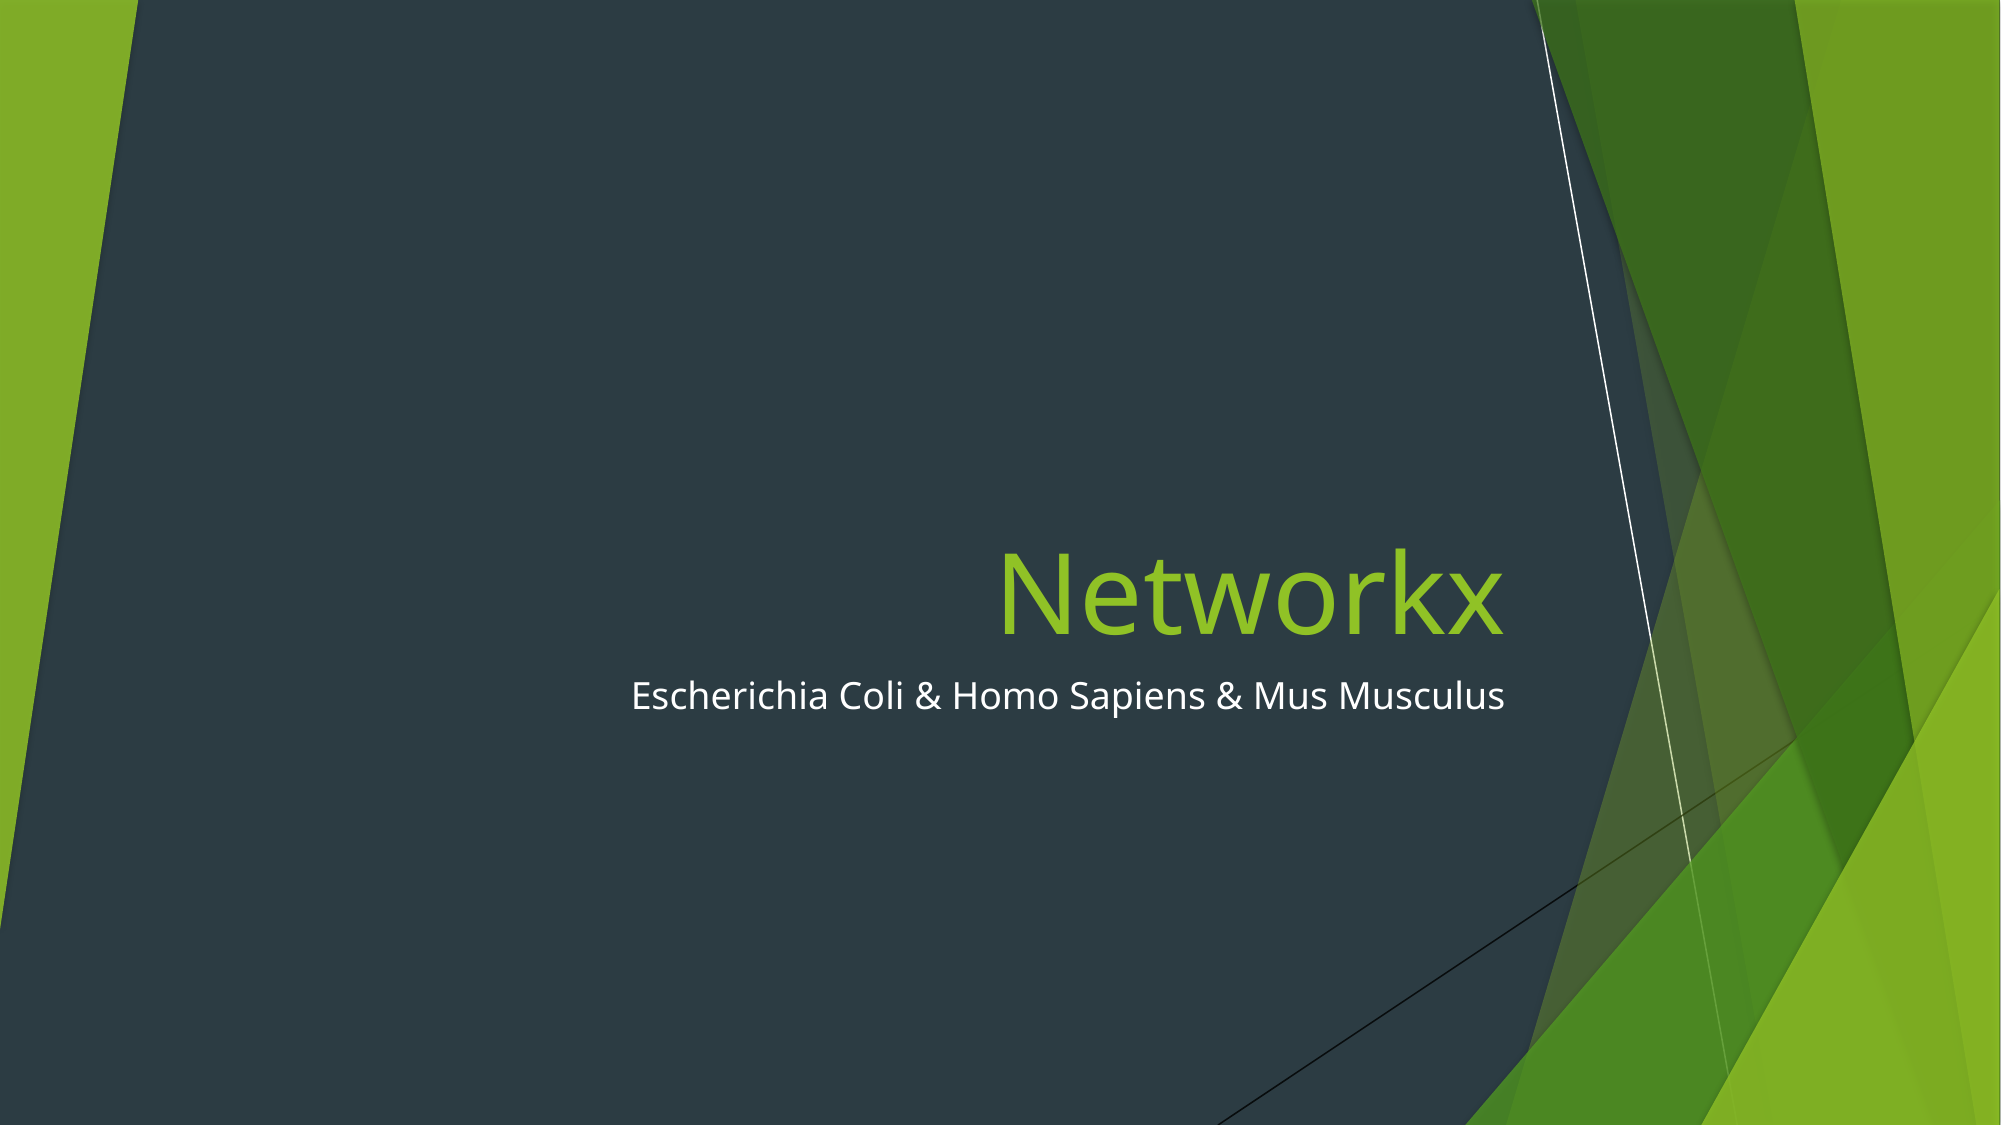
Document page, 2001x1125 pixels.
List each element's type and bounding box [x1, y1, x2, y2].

text_box [0, 0, 2000, 1125]
